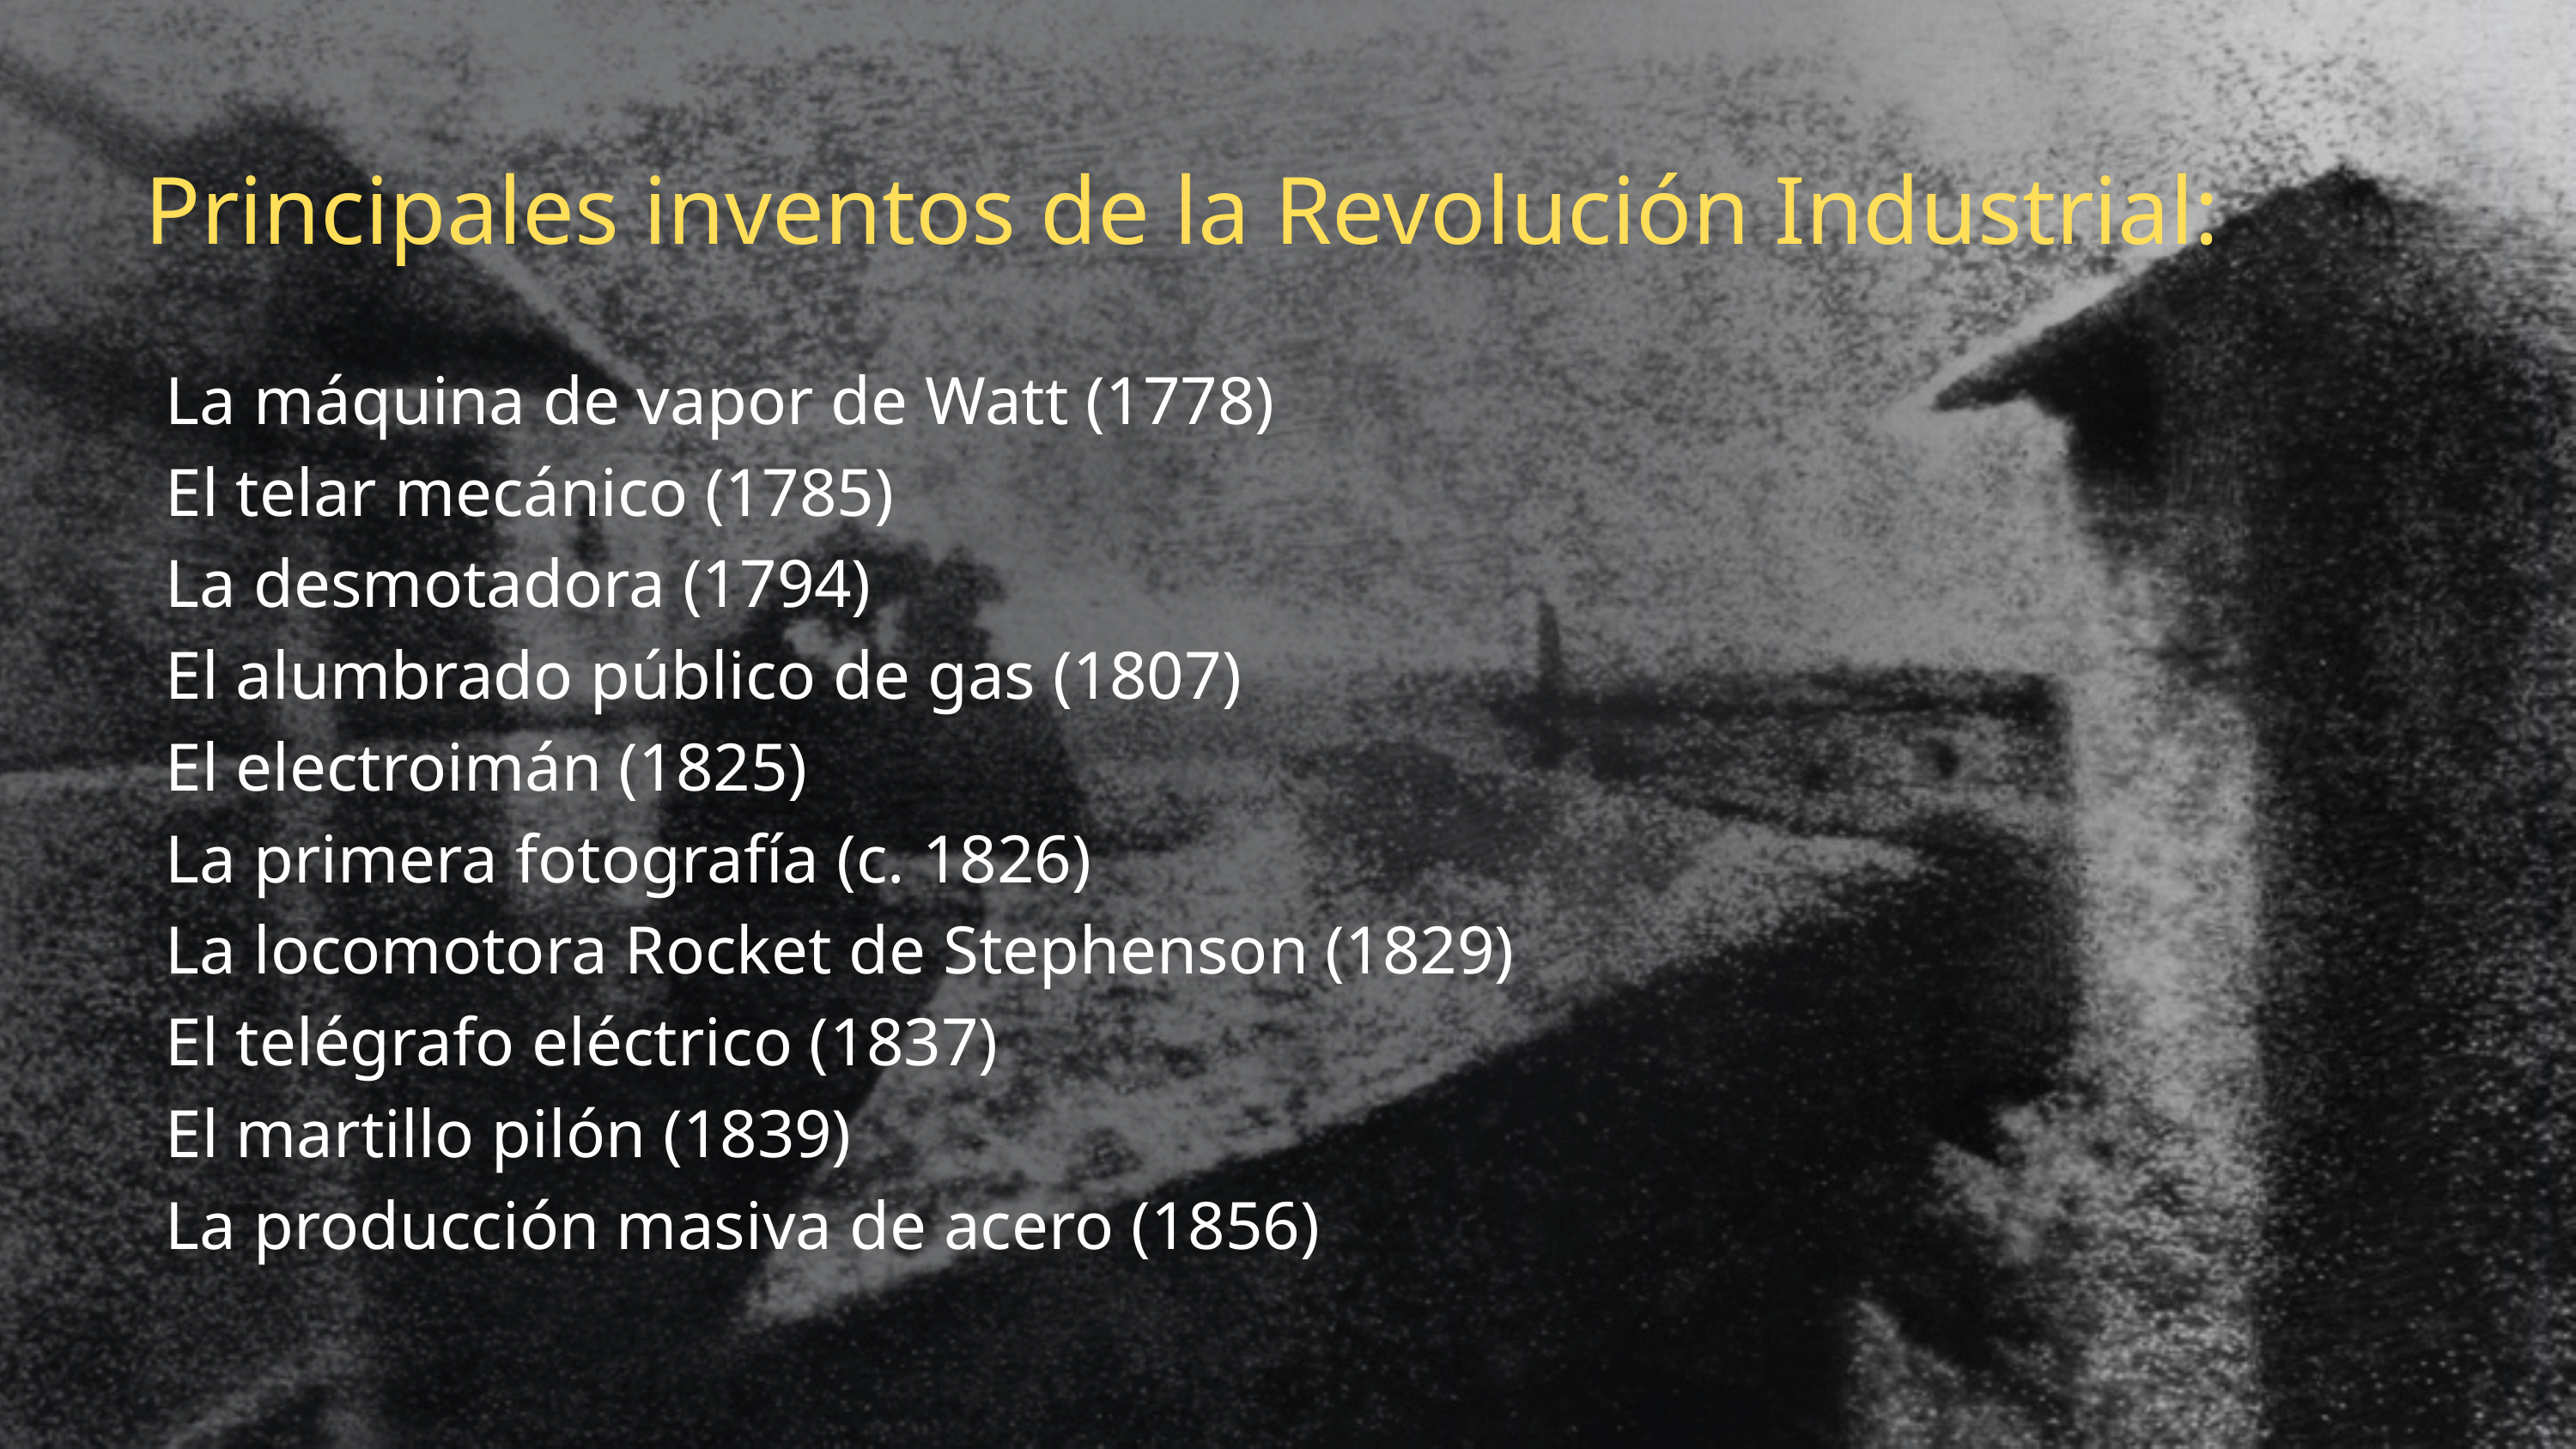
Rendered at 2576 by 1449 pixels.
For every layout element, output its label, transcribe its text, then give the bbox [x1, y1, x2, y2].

text_box [0, 0, 2576, 1449]
text_box La máquina de vapor de Watt (1778) El telar mecánico (1785) La desmotadora (1794) El alumbrado público de gas (1807) El electroimán (1825) La primera fotografía (c. 1826) La locomotora Rocket de Stephenson (1829) El telégrafo eléctrico (1837) El martillo pilón (1839) La producción masiva de acero (1856) [165, 254, 2411, 1354]
text_box Principales inventos de la Revolución Industrial: [144, 132, 2576, 784]
